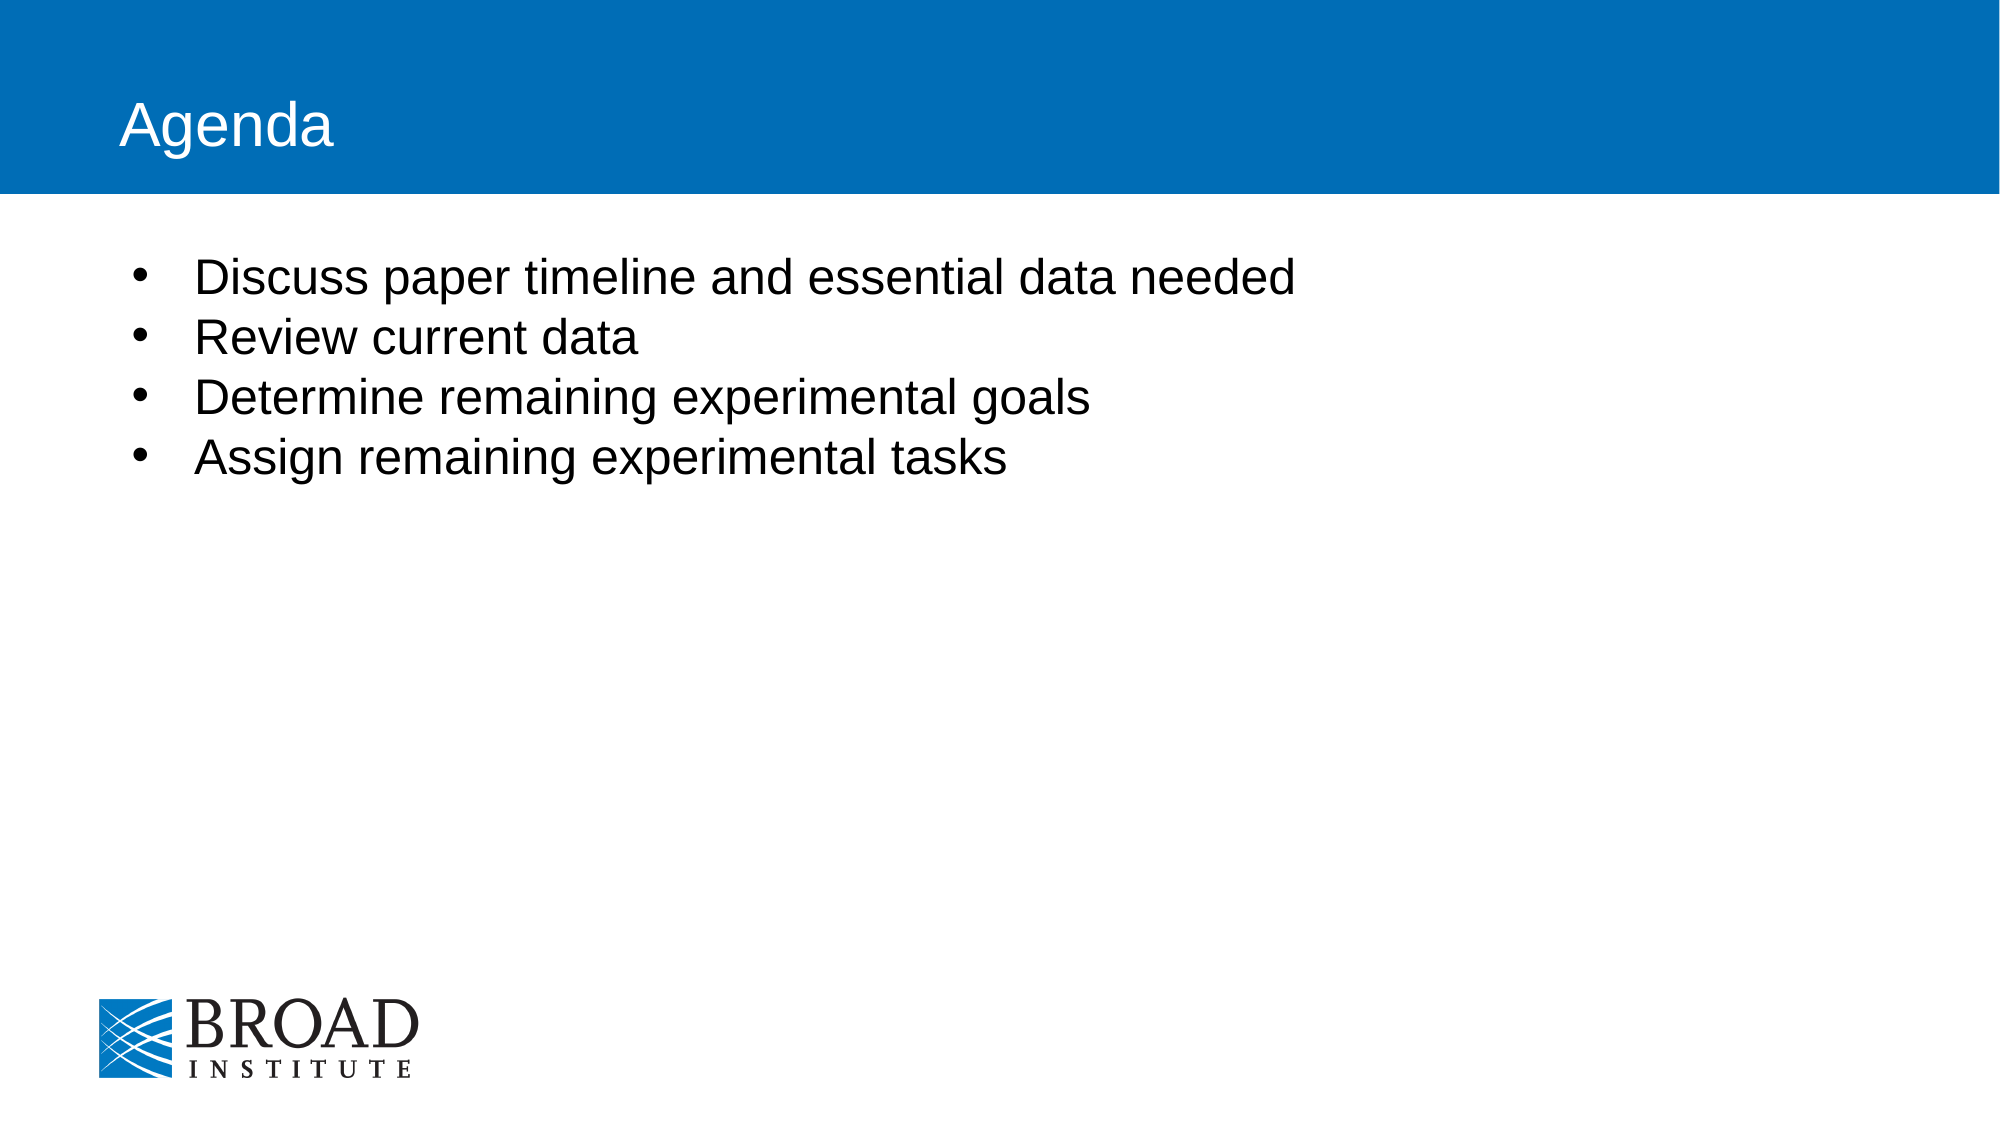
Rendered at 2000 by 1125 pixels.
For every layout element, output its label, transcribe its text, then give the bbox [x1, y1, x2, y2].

title Agenda [104, 105, 1907, 175]
picture [80, 977, 435, 1101]
list Discuss paper timeline and essential data needed Review current data Determine remaining experimental goals Assign remaining experimental tasks [104, 229, 1907, 583]
